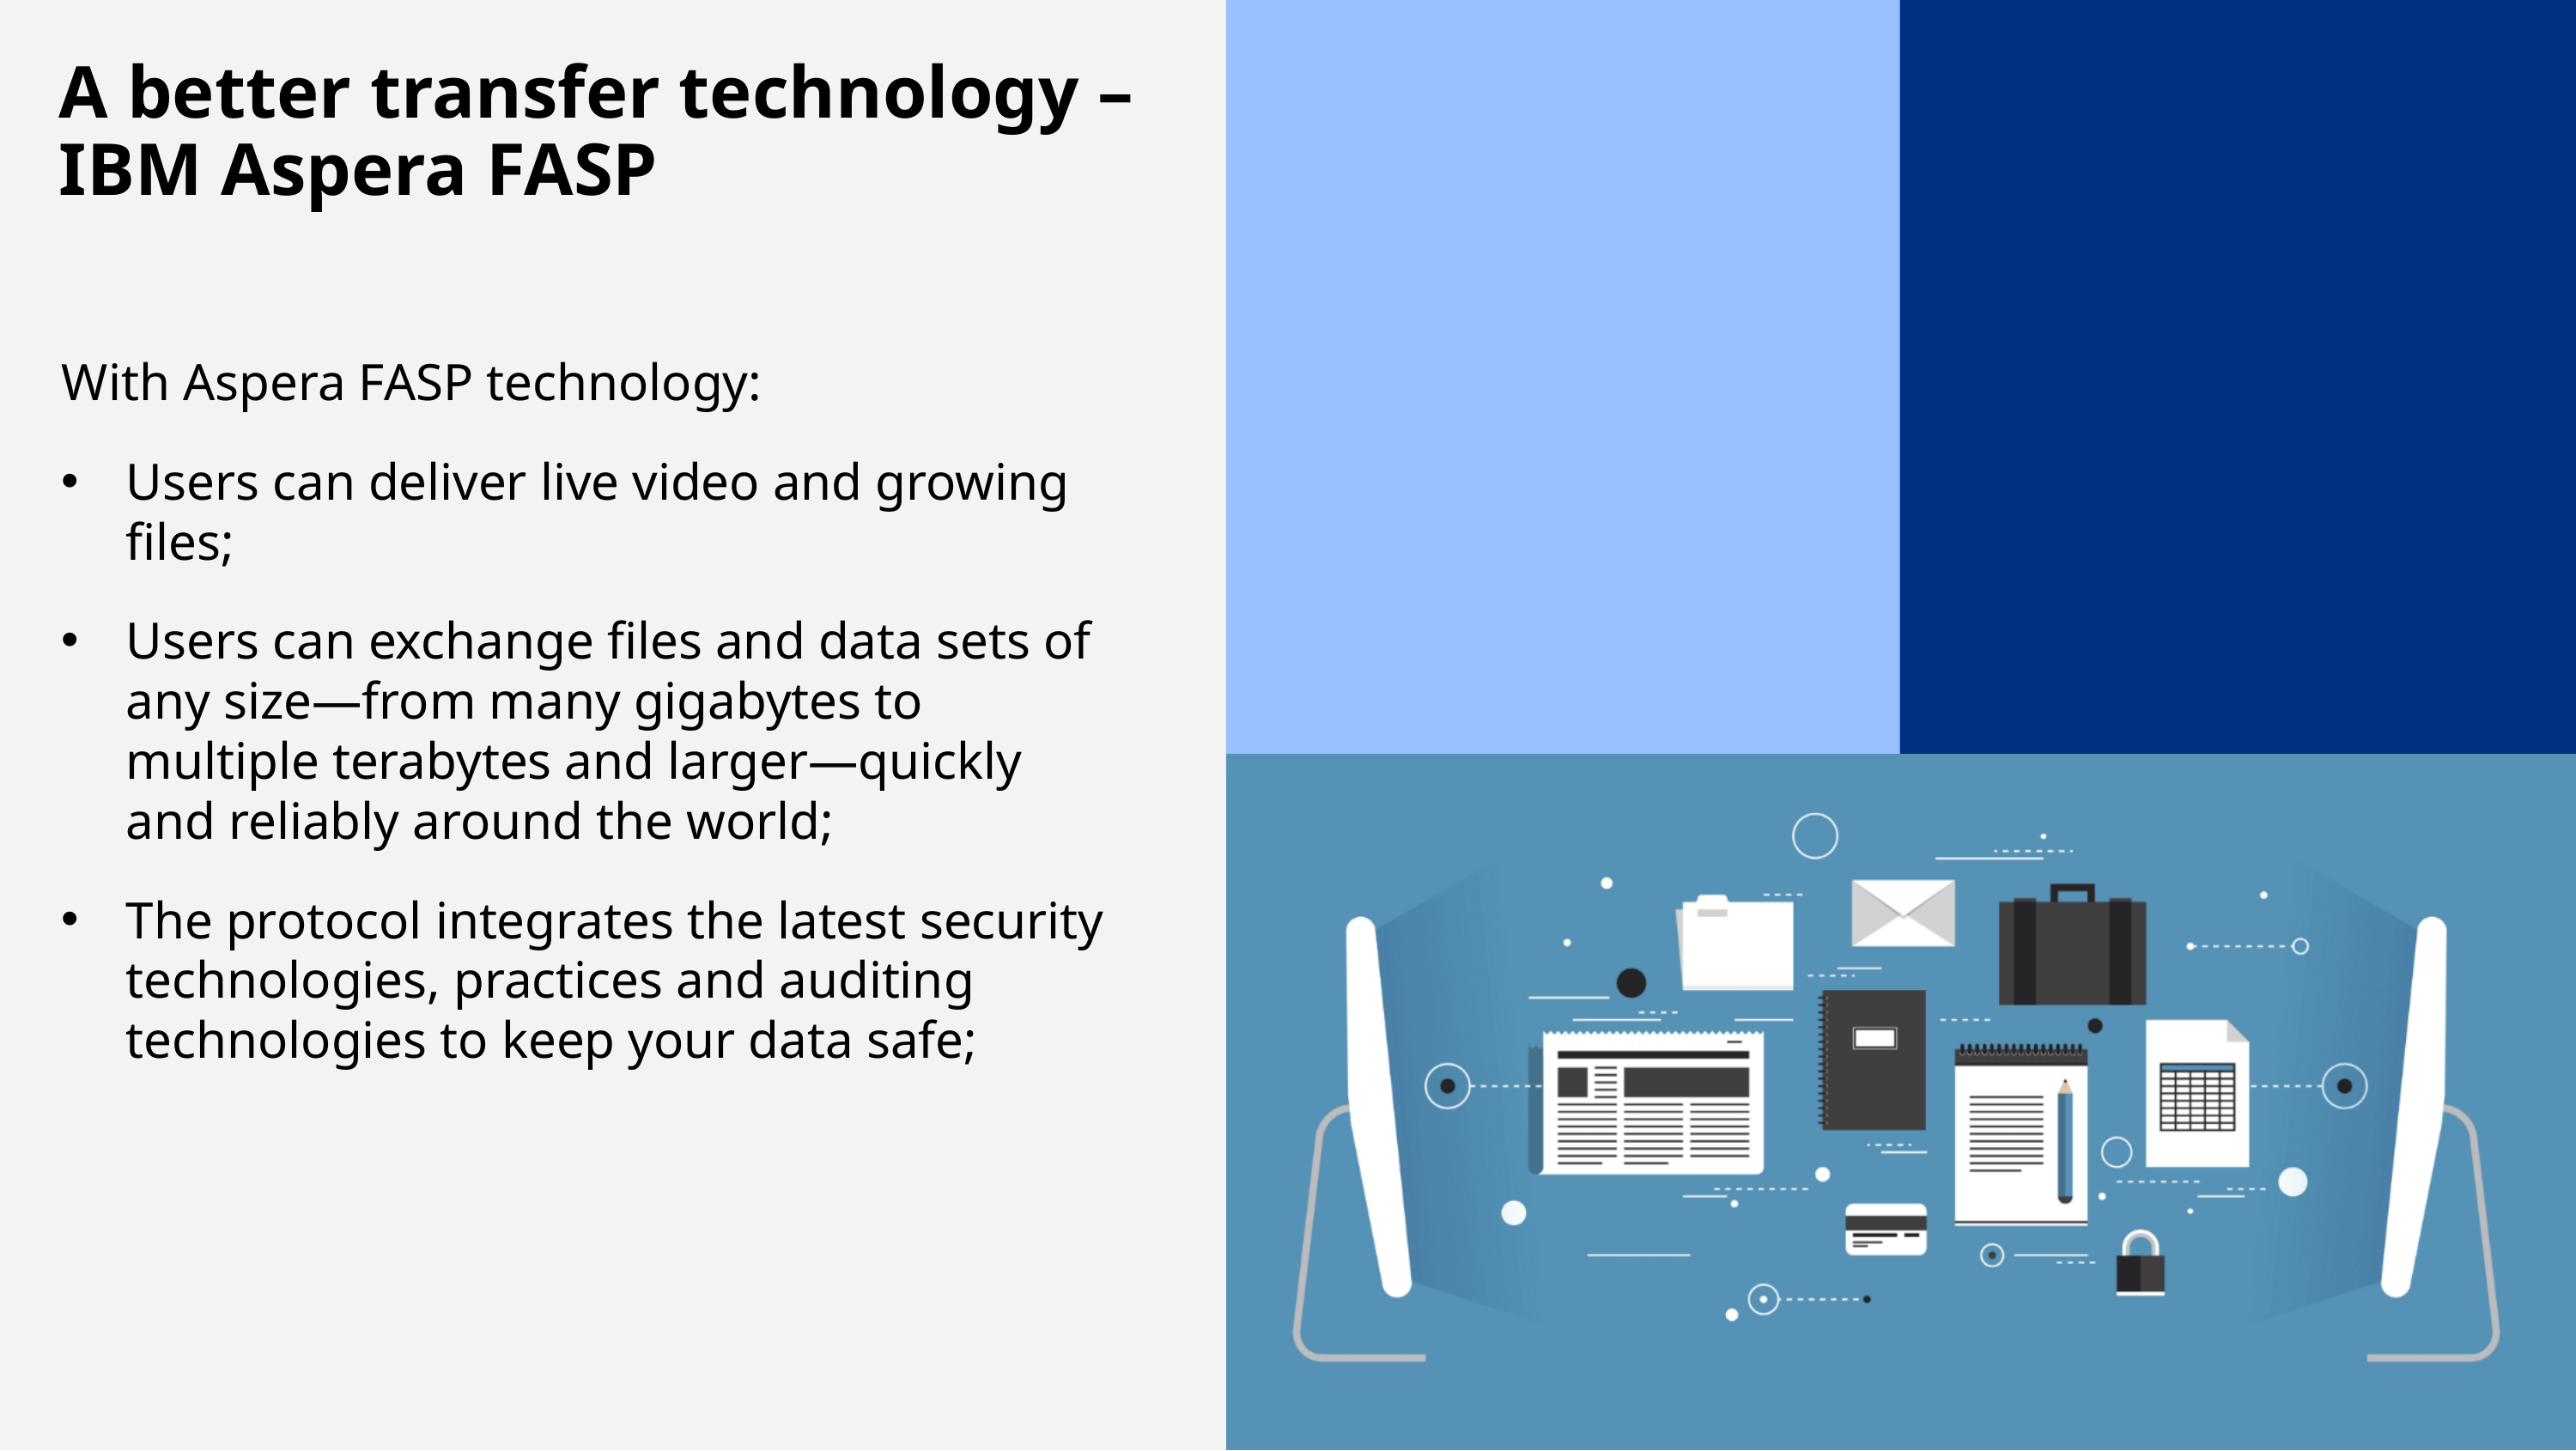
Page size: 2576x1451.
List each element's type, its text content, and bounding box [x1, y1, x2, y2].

text_box [1225, 0, 1899, 753]
picture [1225, 754, 2576, 1450]
title A better transfer technology – IBM Aspera FASP [58, 57, 1164, 284]
text_box [1899, 0, 2576, 753]
text_box With Aspera FASP technology: Users can deliver live video and growing files; Users can exchange files and data sets of any size—from many gigabytes to multiple terabytes and larger—quickly and reliably around the world; The protocol integrates the latest security technologies, practices and auditing technologies to keep your data safe; [61, 350, 1106, 1268]
